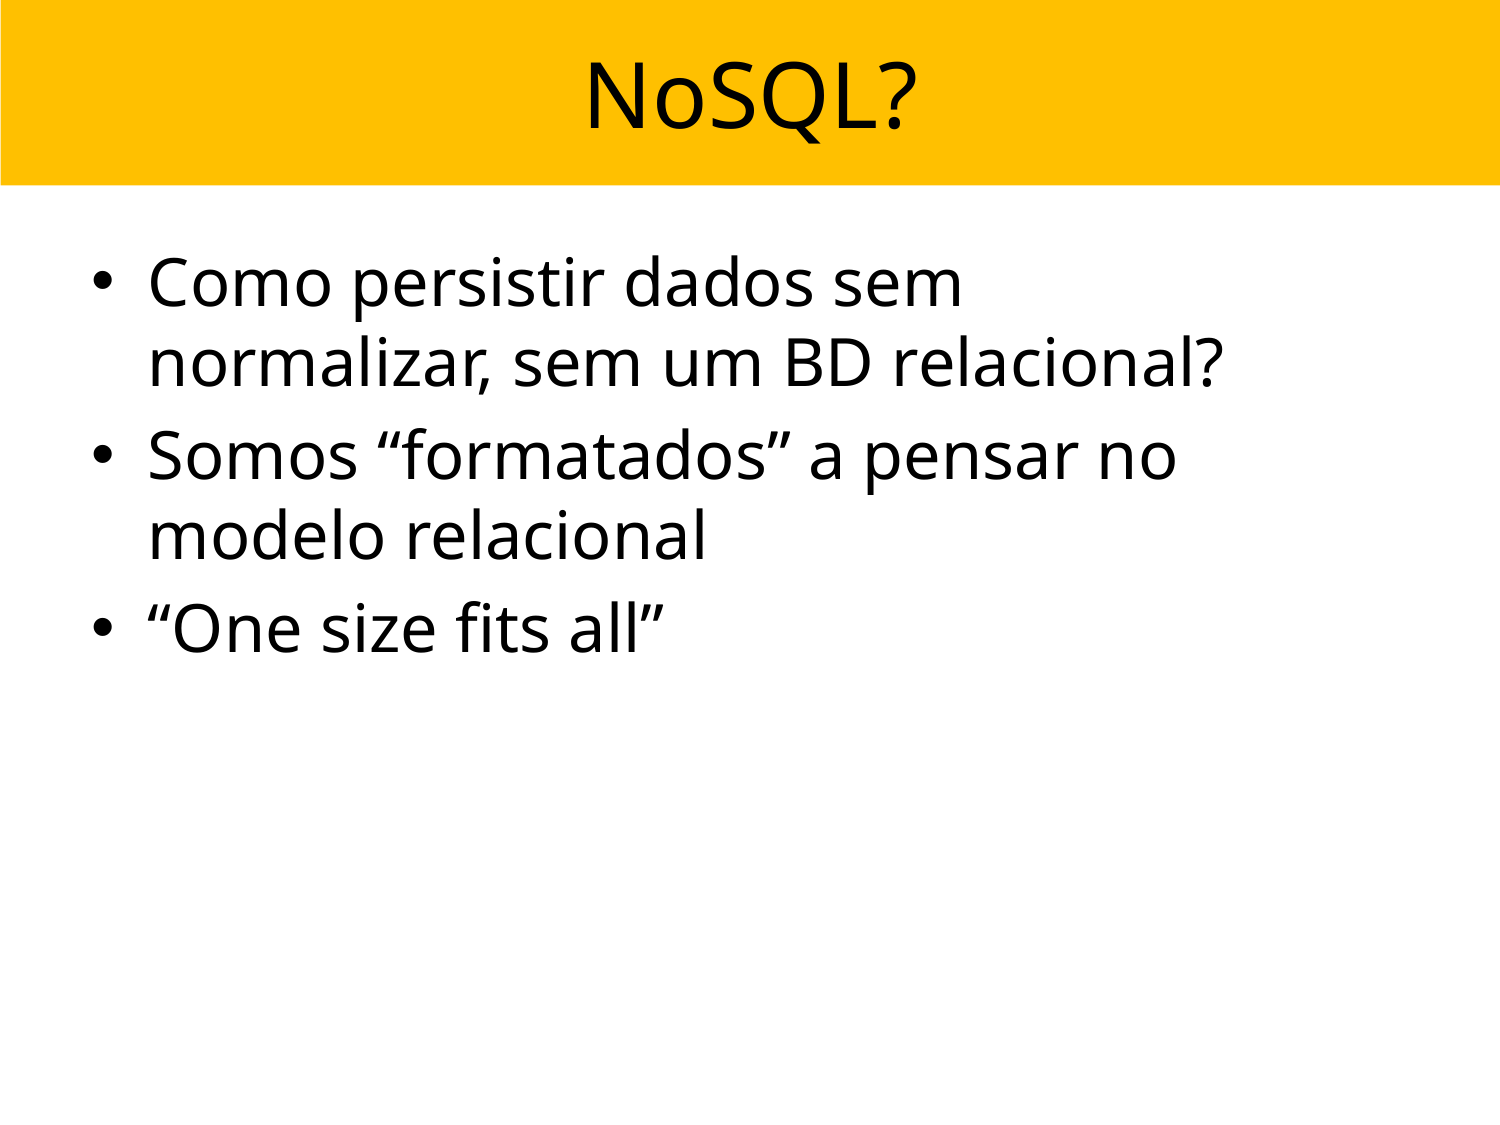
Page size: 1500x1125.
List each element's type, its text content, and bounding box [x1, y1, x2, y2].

list Como persistir dados sem normalizar, sem um BD relacional? Somos “formatados” a pensar no modelo relacional “One size fits all” [76, 231, 1311, 1020]
title NoSQL? [0, 0, 1500, 186]
